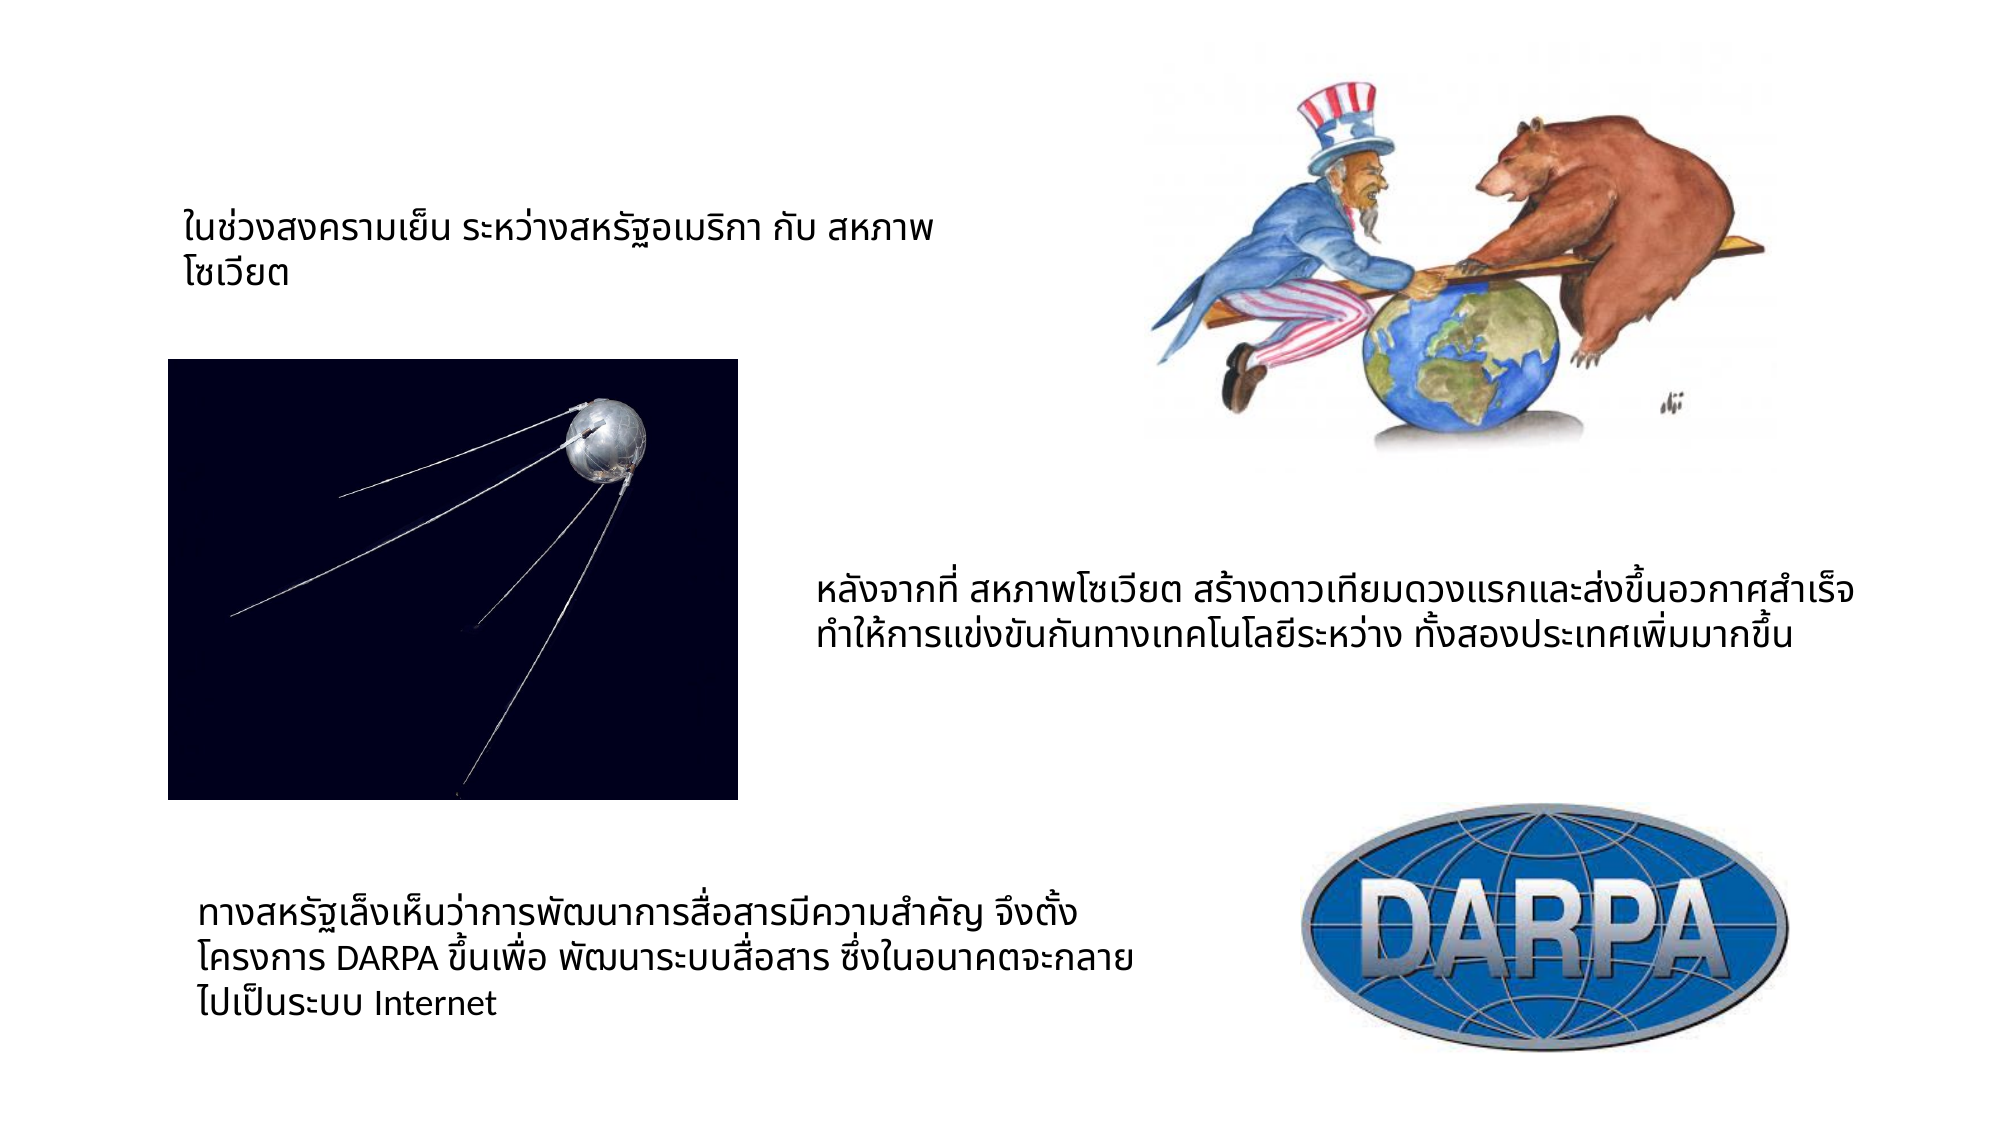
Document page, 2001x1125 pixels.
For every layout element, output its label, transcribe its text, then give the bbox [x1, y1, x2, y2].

picture [1300, 802, 1791, 1054]
text_box ทางสหรัฐเล็งเห็นว่าการพัฒนาการสื่อสารมีความสำคัญ จึงตั้งโครงการ DARPA ขึ้นเพื่อ พัฒนาระบบสื่อสาร ซึ่งในอนาคตจะกลายไปเป็นระบบ Internet [182, 880, 1177, 1031]
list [1144, 33, 1777, 473]
text_box หลังจากที่ สหภาพโซเวียต สร้างดาวเทียมดวงแรกและส่งขึ้นอวกาศสำเร็จทำให้การแข่งขันกันทางเทคโนโลยีระหว่าง ทั้งสองประเทศเพิ่มมากขึ้น [800, 557, 1907, 708]
picture [168, 359, 738, 800]
text_box ในช่วงสงครามเย็น ระหว่างสหรัฐอเมริกา กับ สหภาพโซเวียต [168, 195, 1056, 301]
